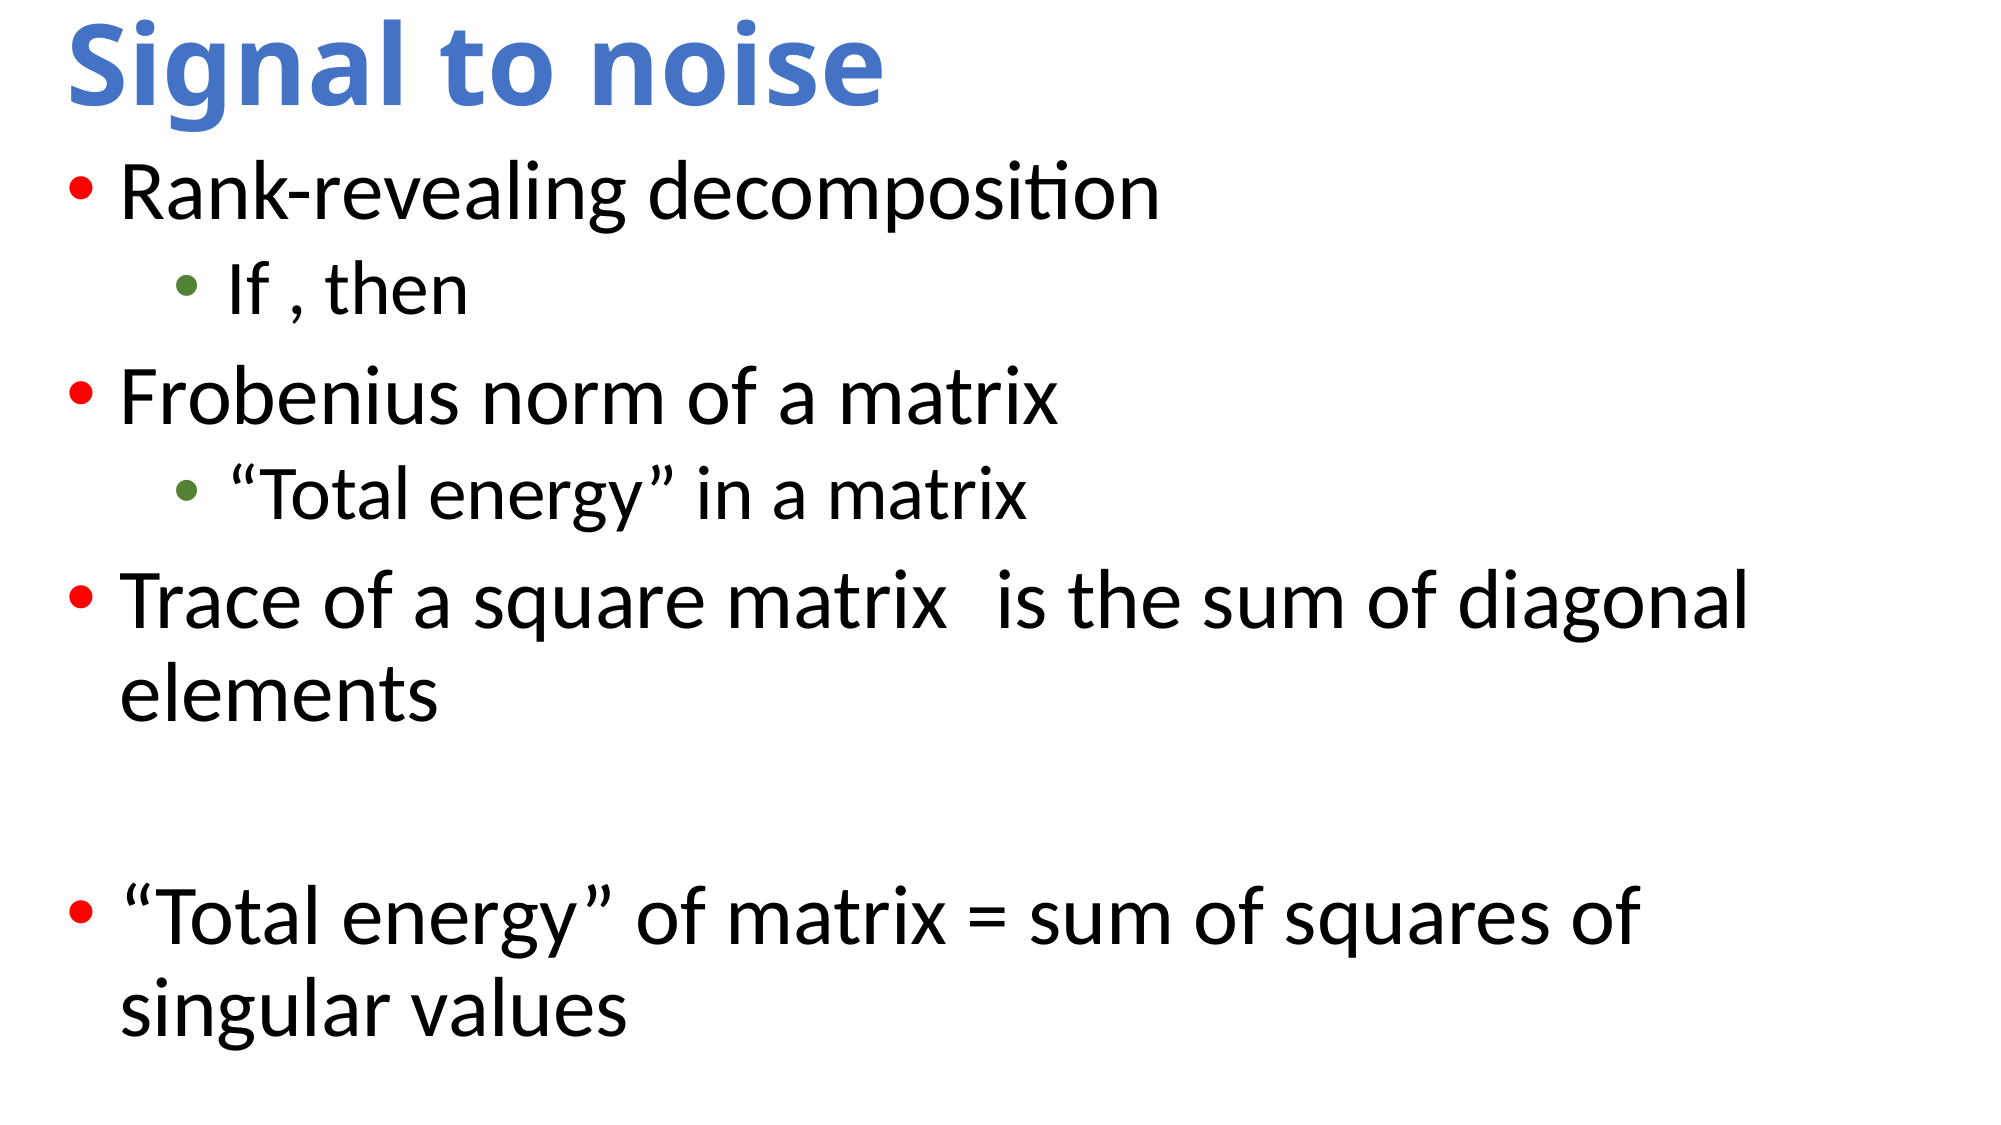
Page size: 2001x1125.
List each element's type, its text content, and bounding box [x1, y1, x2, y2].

title Signal to noise [50, 0, 1949, 139]
